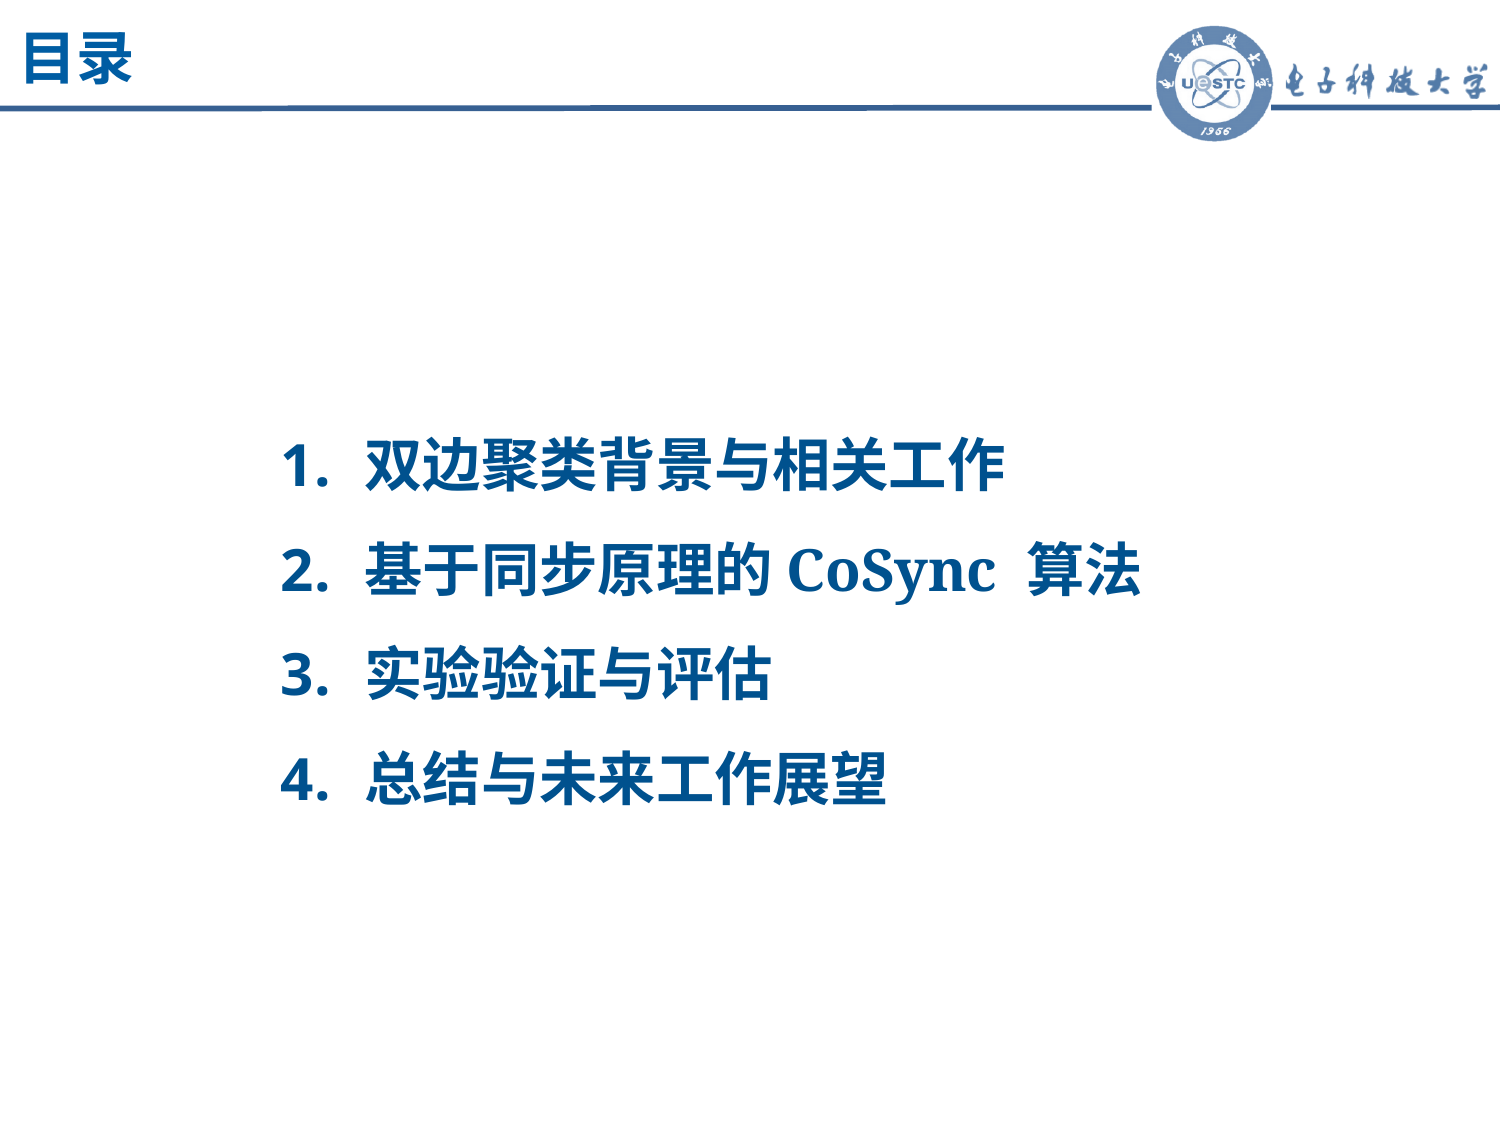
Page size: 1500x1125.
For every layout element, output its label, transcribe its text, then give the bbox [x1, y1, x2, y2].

list 目录 [3, 0, 1364, 79]
list 双边聚类背景与相关工作 基于同步原理的CoSync 算法 实验验证与评估 总结与未来工作展望 [265, 385, 1270, 858]
